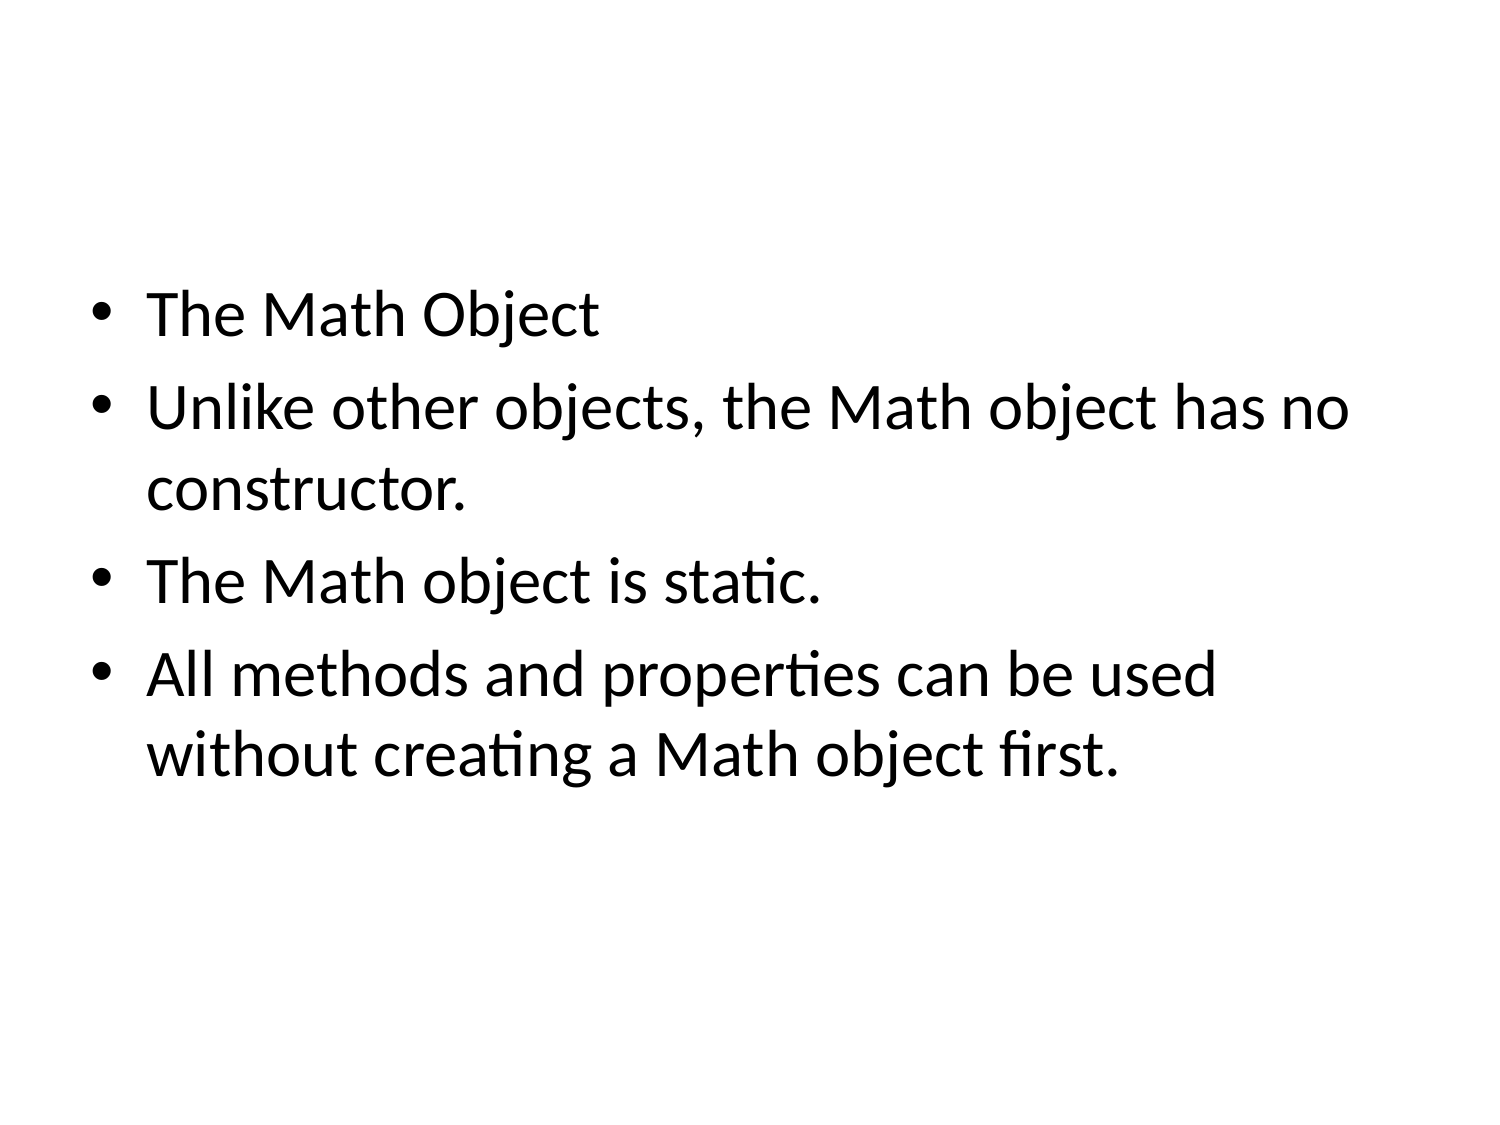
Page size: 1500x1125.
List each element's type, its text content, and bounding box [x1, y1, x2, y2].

list The Math Object Unlike other objects, the Math object has no constructor. The Math object is static. All methods and properties can be used without creating a Math object first. [75, 262, 1425, 1005]
